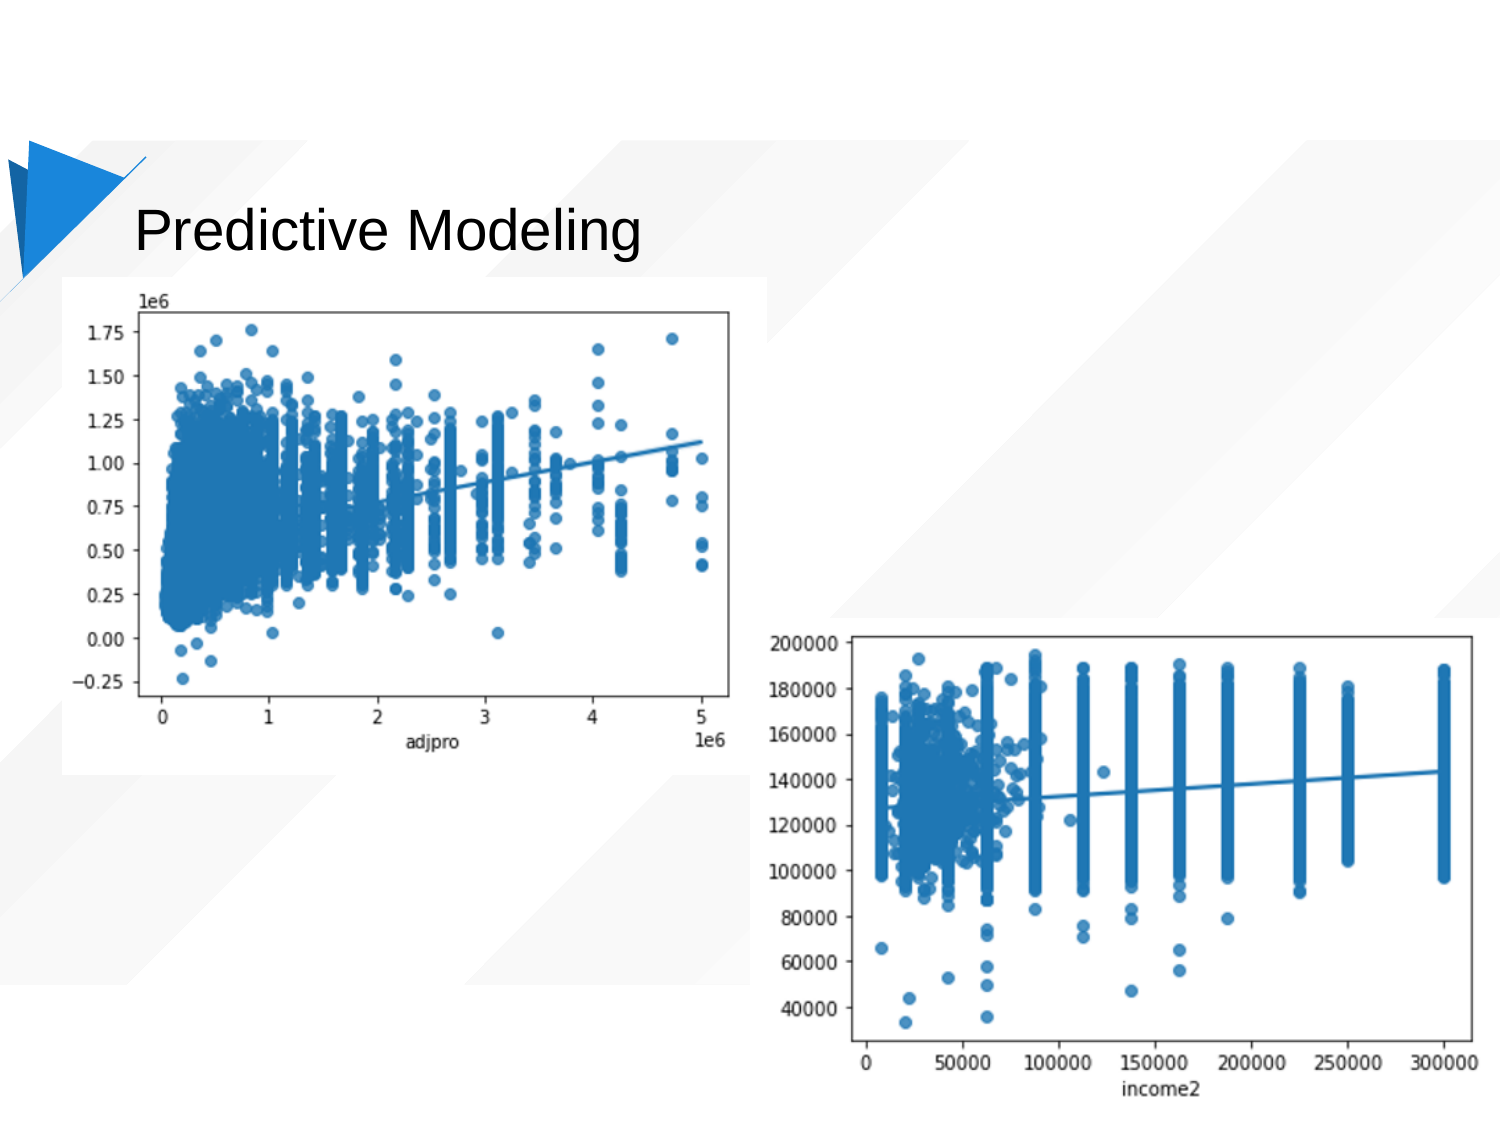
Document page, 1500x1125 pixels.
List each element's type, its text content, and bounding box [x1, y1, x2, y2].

picture [62, 277, 1500, 1116]
title Predictive Modeling [119, 185, 1413, 278]
